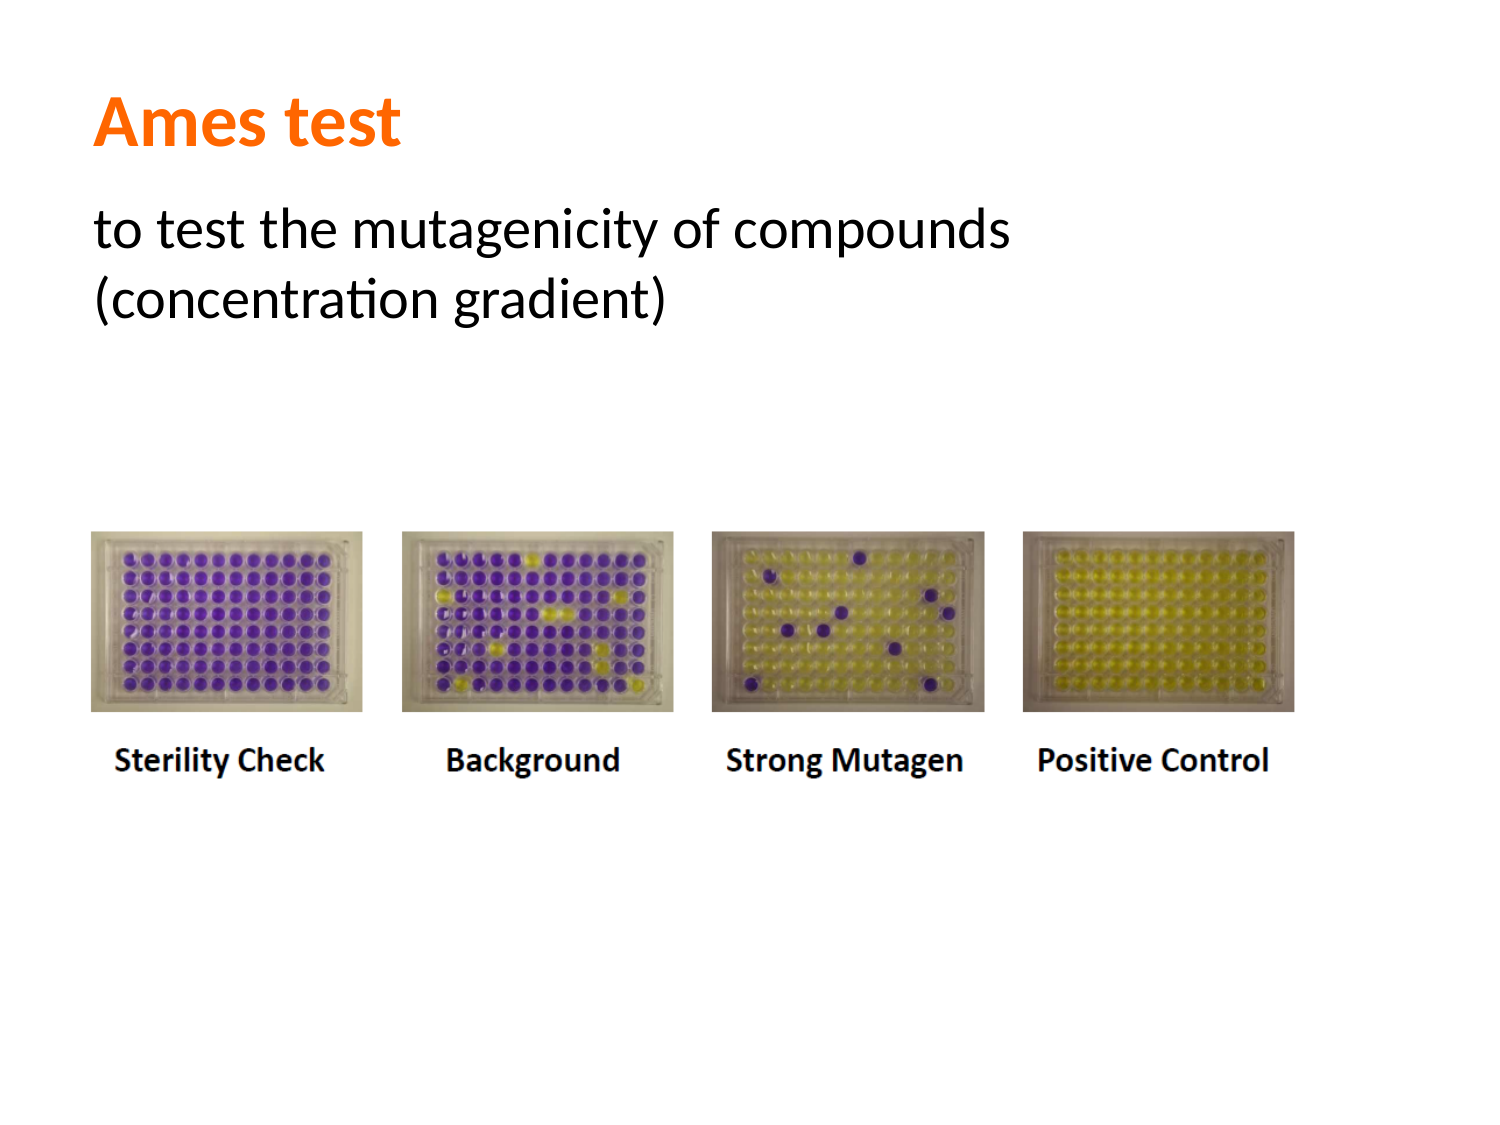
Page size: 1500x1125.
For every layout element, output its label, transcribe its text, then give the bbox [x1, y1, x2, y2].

text_box Ames test to test the mutagenicity of compounds (concentration gradient) [79, 63, 1383, 302]
picture [41, 302, 1383, 1057]
